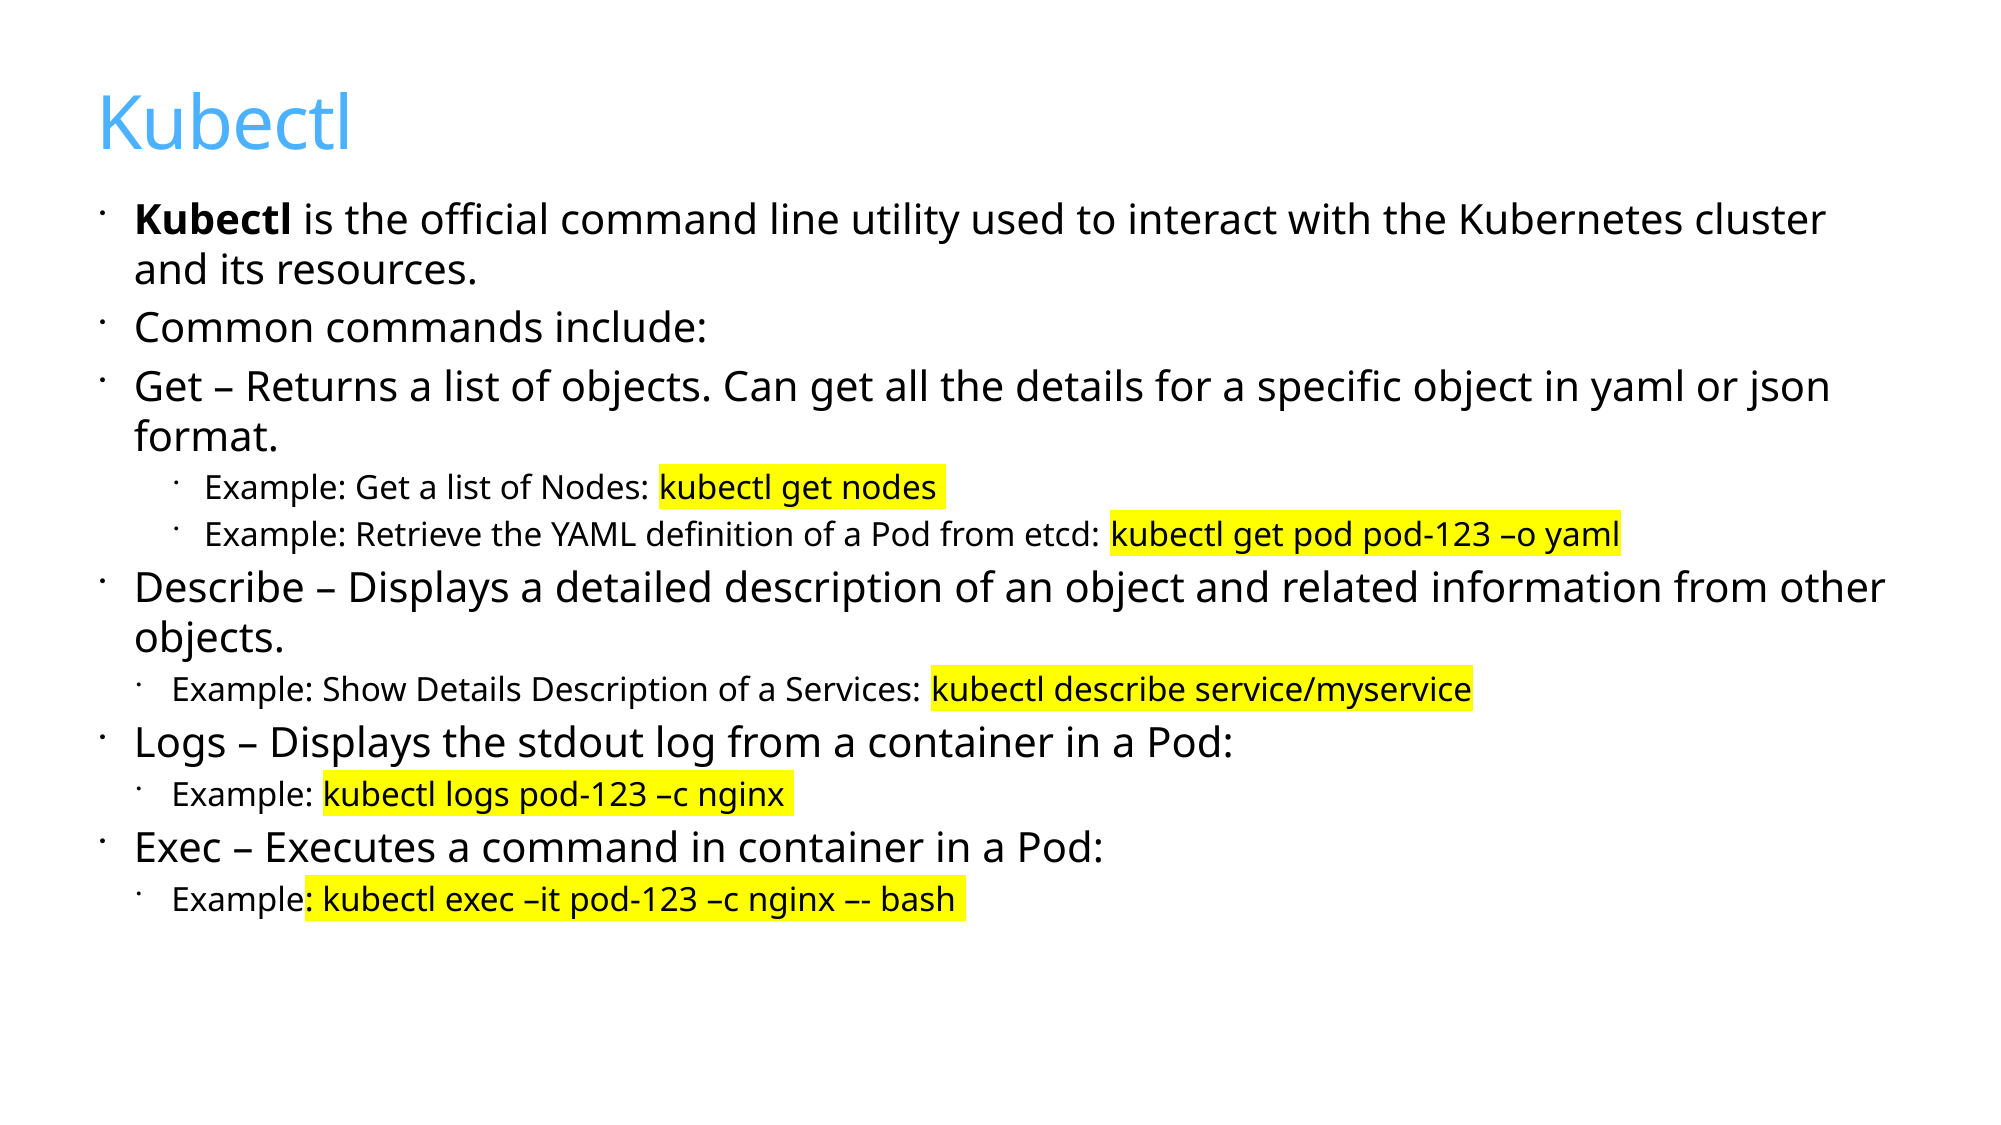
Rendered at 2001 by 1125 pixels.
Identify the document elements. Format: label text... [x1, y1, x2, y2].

list Kubectl is the official command line utility used to interact with the Kubernetes cluster and its resources. Common commands include: Get – Returns a list of objects. Can get all the details for a specific object in yaml or json format. Example: Get a list of Nodes: kubectl get nodes Example: Retrieve the YAML definition of a Pod from etcd: kubectl get pod pod-123 –o yaml Describe – Displays a detailed description of an object and related information from other objects. Example: Show Details Description of a Services: kubectl describe service/myservice Logs – Displays the stdout log from a container in a Pod: Example: kubectl logs pod-123 –c nginx Exec – Executes a command in container in a Pod: Example: kubectl exec –it pod-123 –c nginx –- bash [96, 192, 1904, 986]
title Kubectl [96, 75, 1904, 166]
